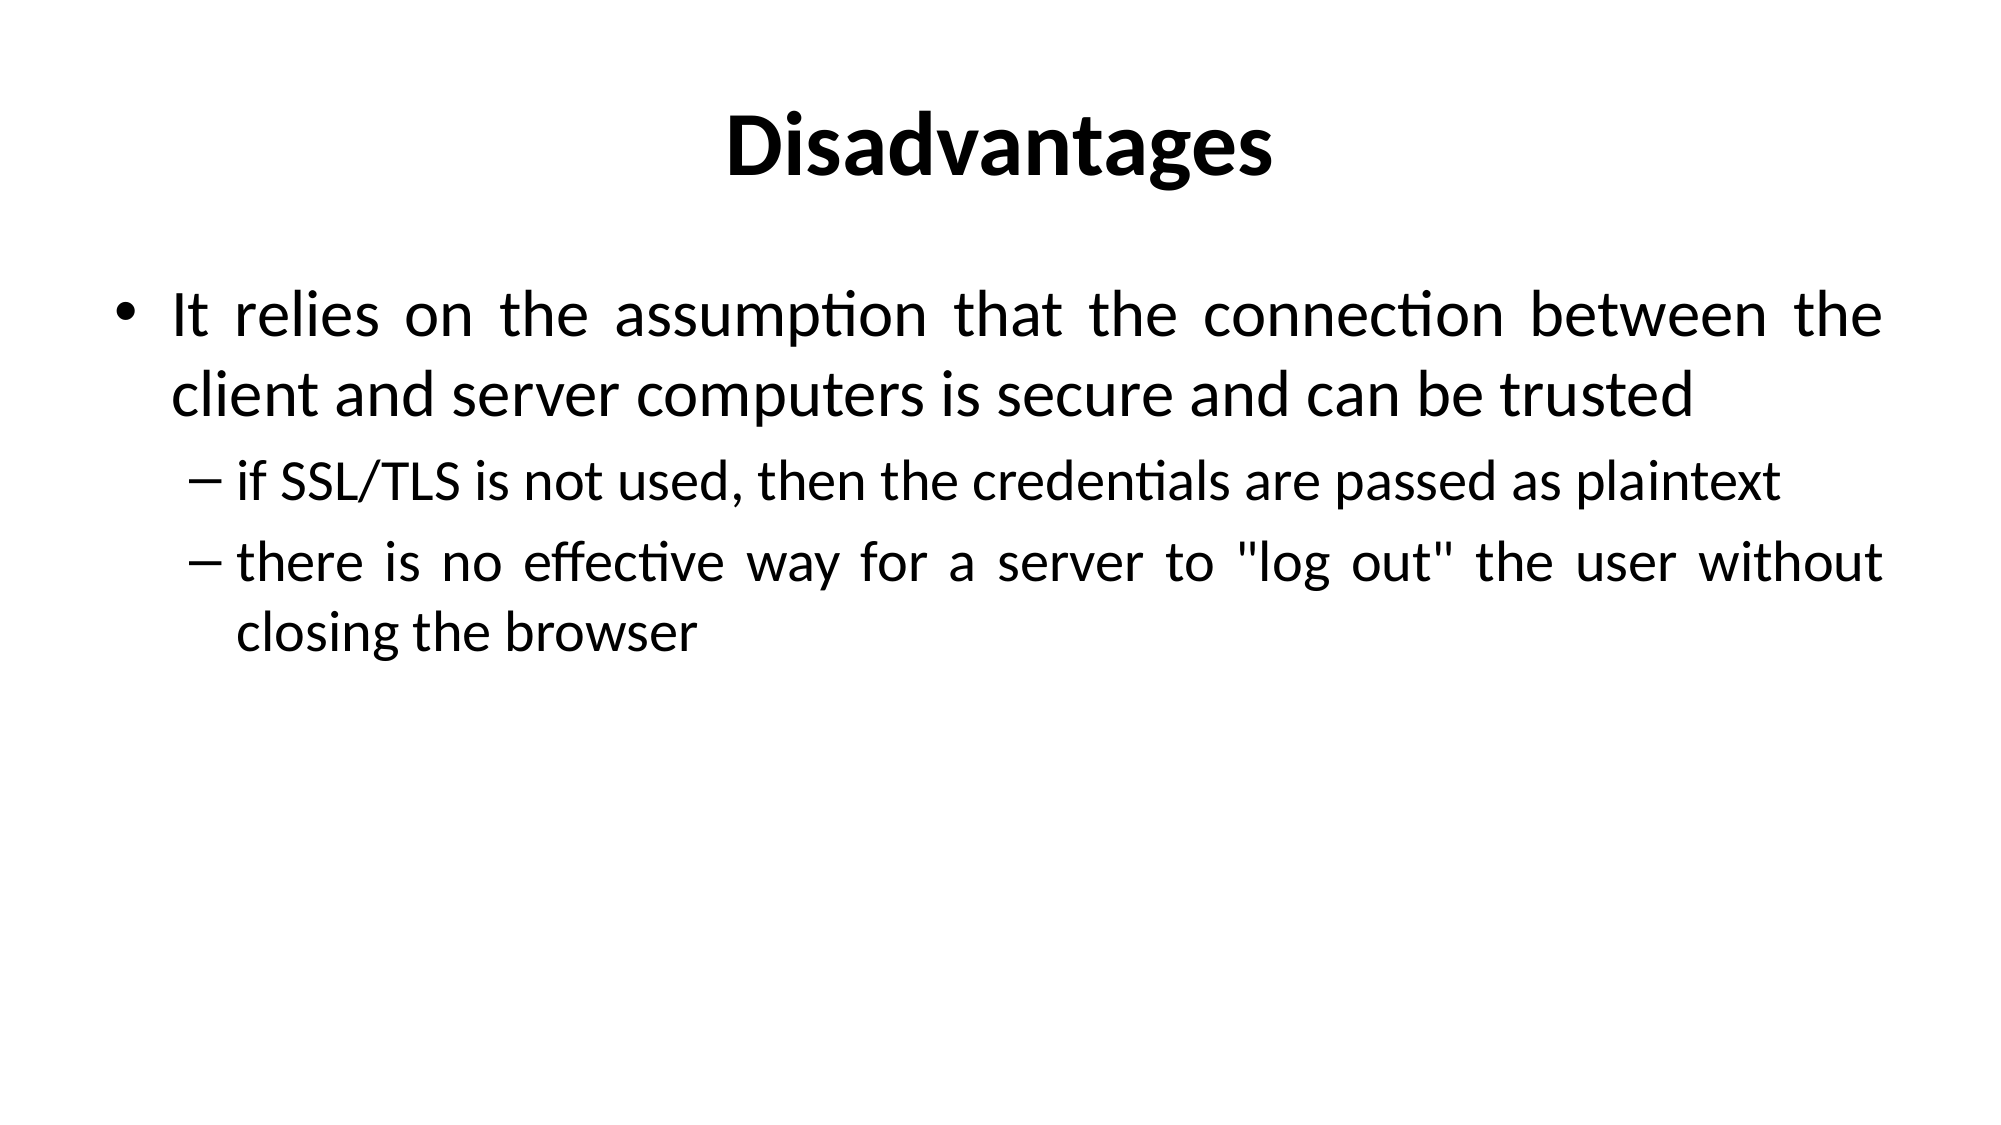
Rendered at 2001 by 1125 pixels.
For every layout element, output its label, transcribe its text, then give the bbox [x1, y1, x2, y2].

title Disadvantages [99, 45, 1900, 233]
list It relies on the assumption that the connection between the client and server computers is secure and can be trusted if SSL/TLS is not used, then the credentials are passed as plaintext there is no effective way for a server to "log out" the user without closing the browser [99, 262, 1900, 1005]
